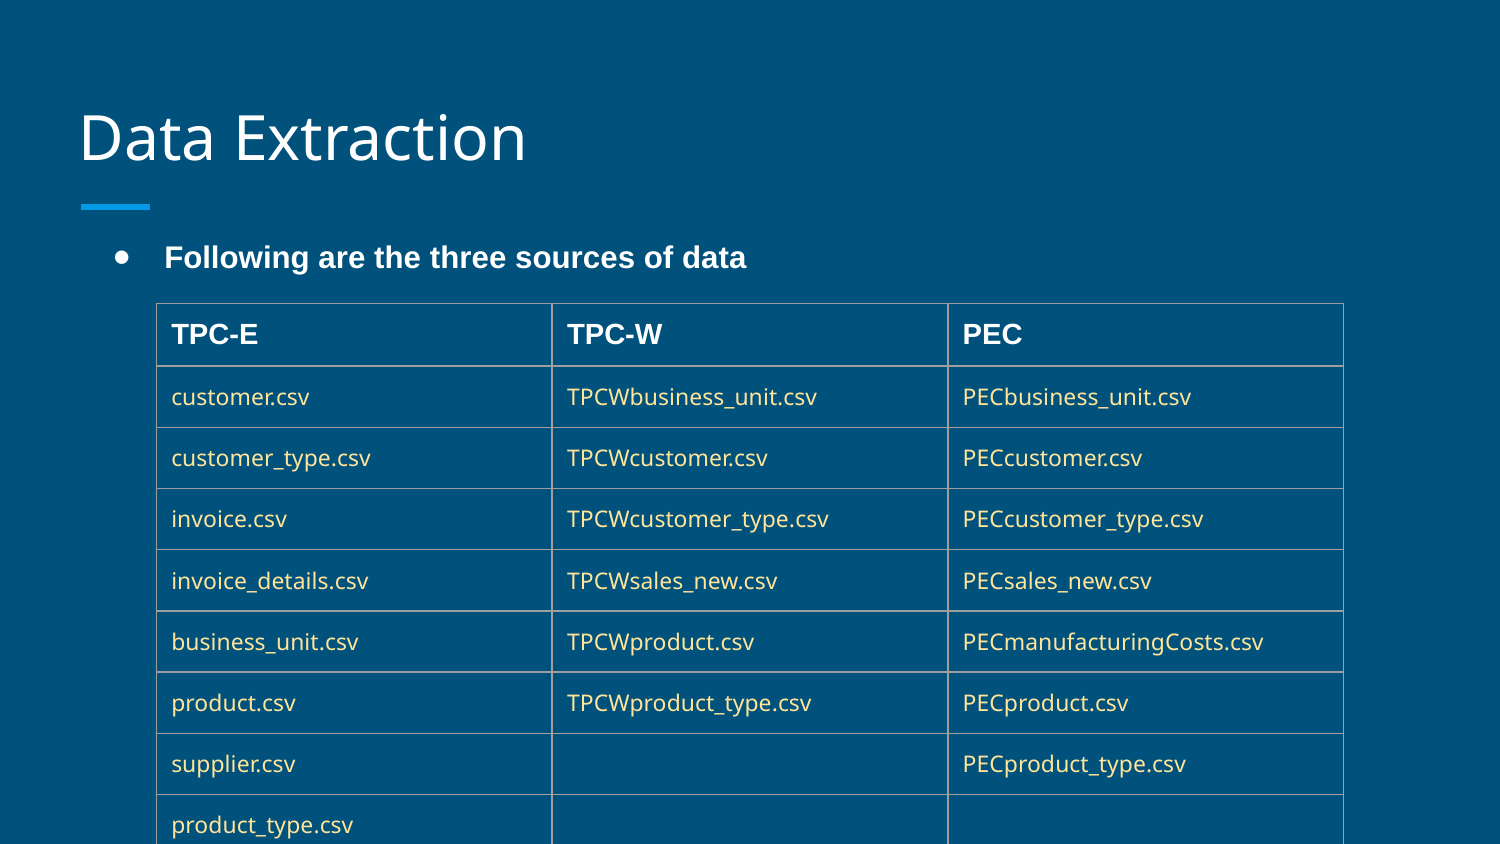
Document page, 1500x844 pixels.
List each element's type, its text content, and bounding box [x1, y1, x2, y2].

table_cell PECproduct_type.csv [949, 734, 1343, 794]
table_header PEC [949, 304, 1343, 365]
table_cell TPCWproduct_type.csv [553, 673, 947, 733]
table_cell [553, 795, 947, 844]
table_cell product_type.csv [157, 795, 551, 844]
table_cell PECbusiness_unit.csv [949, 367, 1343, 427]
table_cell TPCWcustomer.csv [553, 428, 947, 488]
table_cell business_unit.csv [157, 612, 551, 671]
table_cell PECcustomer_type.csv [949, 489, 1343, 549]
table_cell PECcustomer.csv [949, 428, 1343, 488]
table_cell TPCWproduct.csv [553, 612, 947, 671]
title Data Extraction [63, 75, 1437, 188]
table_cell customer.csv [157, 367, 551, 427]
table_cell TPCWsales_new.csv [553, 550, 947, 610]
table_cell [949, 795, 1343, 844]
table_cell PECproduct.csv [949, 673, 1343, 733]
table_cell TPCWbusiness_unit.csv [553, 367, 947, 427]
table_cell PECsales_new.csv [949, 550, 1343, 610]
table_header TPC-E [157, 304, 551, 365]
table_cell customer_type.csv [157, 428, 551, 488]
text_box Following are the three sources of data [74, 221, 1358, 296]
table_cell invoice_details.csv [157, 550, 551, 610]
table_cell supplier.csv [157, 734, 551, 794]
table_cell PECmanufacturingCosts.csv [949, 612, 1343, 671]
table_cell invoice.csv [157, 489, 551, 549]
table_cell TPCWcustomer_type.csv [553, 489, 947, 549]
table_header TPC-W [553, 304, 947, 365]
table_cell product.csv [157, 673, 551, 733]
table_cell [553, 734, 947, 794]
